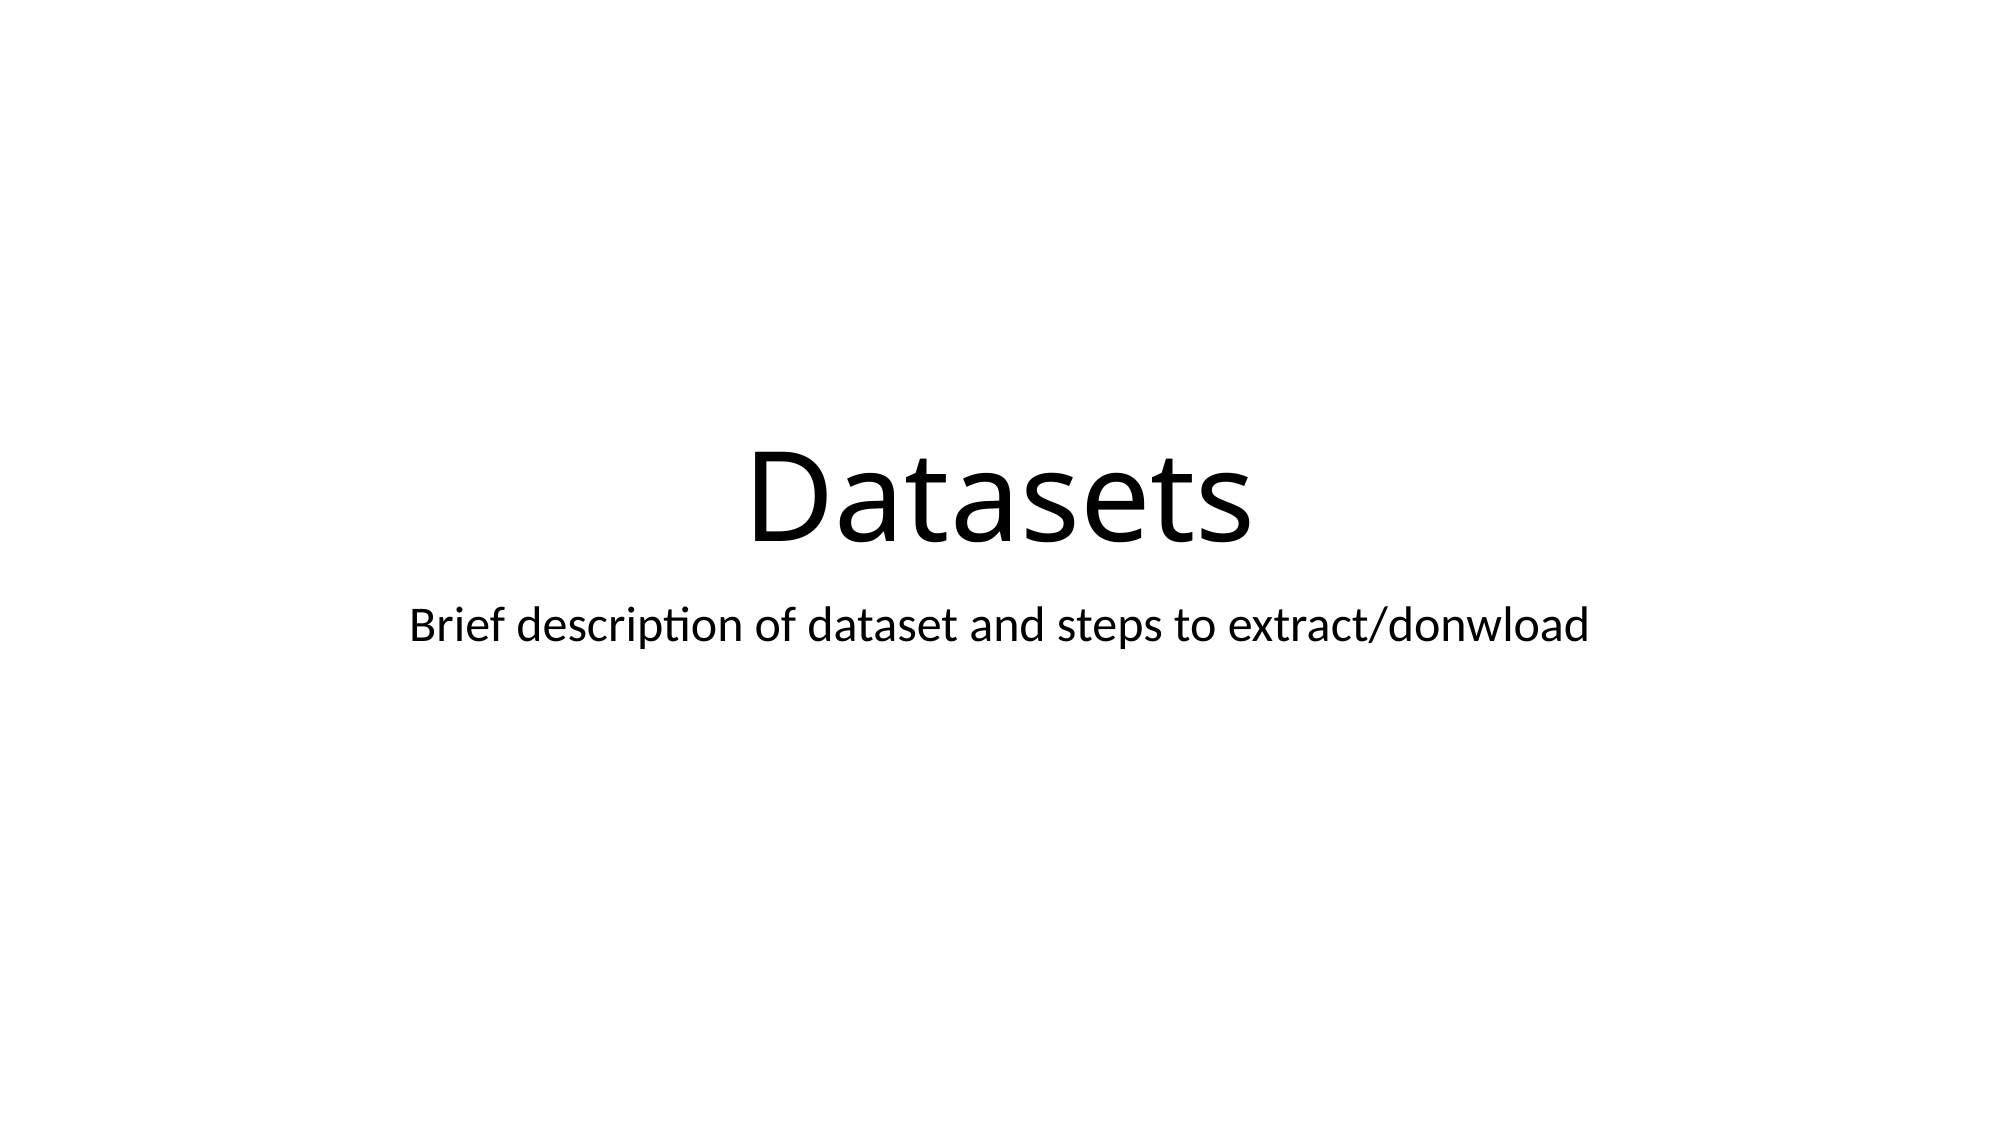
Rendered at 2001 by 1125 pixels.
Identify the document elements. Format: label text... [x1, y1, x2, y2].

subtitle Brief description of dataset and steps to extract/donwload [249, 590, 1750, 863]
title Datasets [249, 184, 1750, 576]
